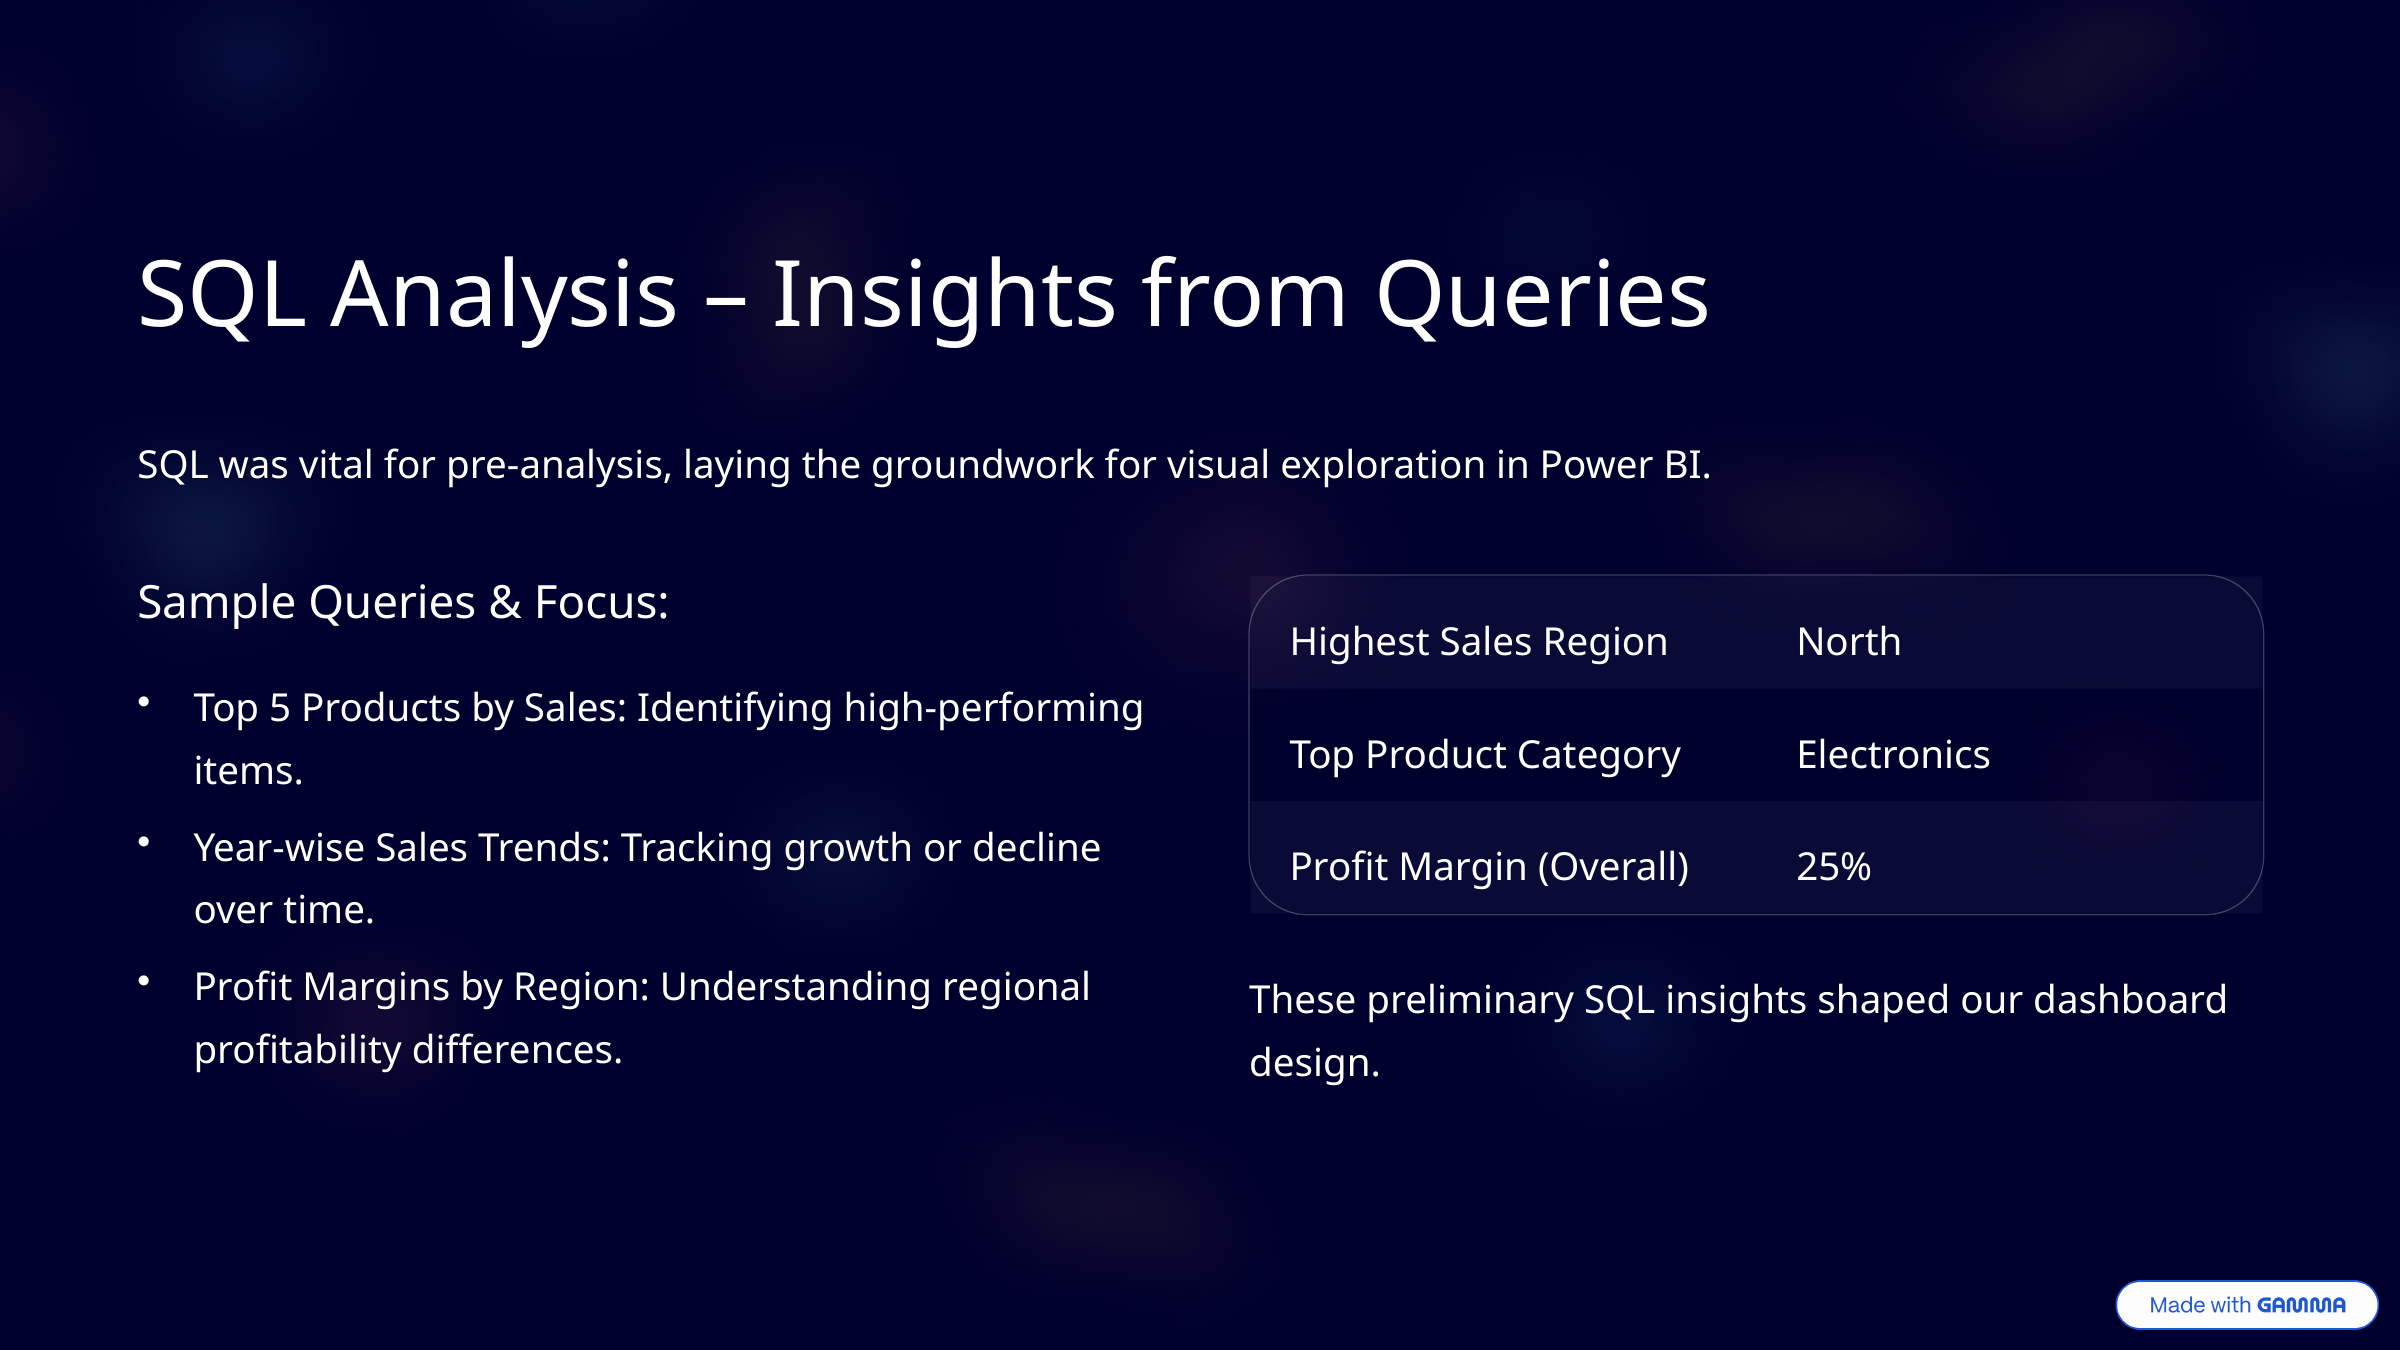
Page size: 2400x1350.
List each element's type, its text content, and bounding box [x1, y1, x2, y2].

text_box SQL was vital for pre-analysis, laying the groundwork for visual exploration in Power BI. [137, 423, 2263, 487]
text_box Year-wise Sales Trends: Tracking growth or decline over time. [137, 806, 1152, 933]
text_box Highest Sales Region [1289, 601, 1717, 664]
text_box [1250, 576, 2263, 688]
text_box [1250, 801, 2263, 914]
text_box Profit Margins by Region: Understanding regional profitability differences. [137, 945, 1152, 1072]
text_box Top 5 Products by Sales: Identifying high-performing items. [137, 667, 1152, 793]
text_box Top Product Category [1289, 713, 1717, 777]
text_box Profit Margin (Overall) [1289, 826, 1717, 889]
text_box 25% [1796, 826, 2224, 889]
text_box Electronics [1796, 713, 2224, 777]
text_box These preliminary SQL insights shaped our dashboard design. [1249, 958, 2264, 1085]
text_box North [1796, 601, 2224, 664]
text_box Sample Queries & Focus: [137, 570, 661, 628]
text_box [1250, 688, 2263, 801]
text_box SQL Analysis – Insights from Queries [137, 229, 1698, 346]
picture [2106, 1271, 2389, 1339]
